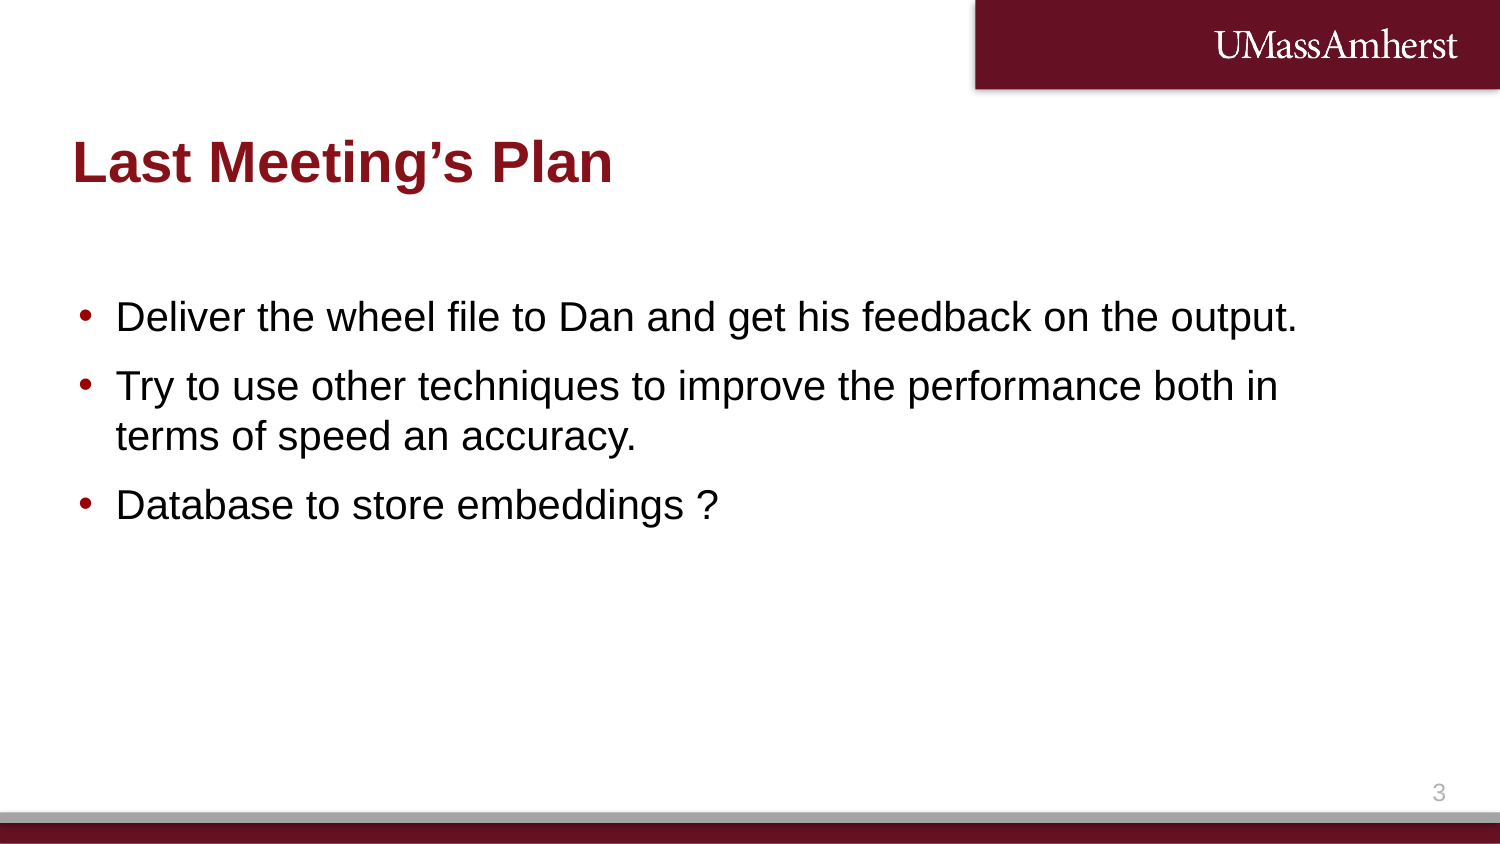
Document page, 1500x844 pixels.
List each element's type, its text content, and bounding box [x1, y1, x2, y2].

list Deliver the wheel file to Dan and get his feedback on the output. Try to use other techniques to improve the performance both in terms of speed an accuracy. Database to store embeddings ? [63, 213, 1374, 754]
slide_number 2 [1111, 769, 1462, 815]
title Last Meeting’s Plan [72, 53, 1273, 195]
picture [1214, 28, 1458, 59]
